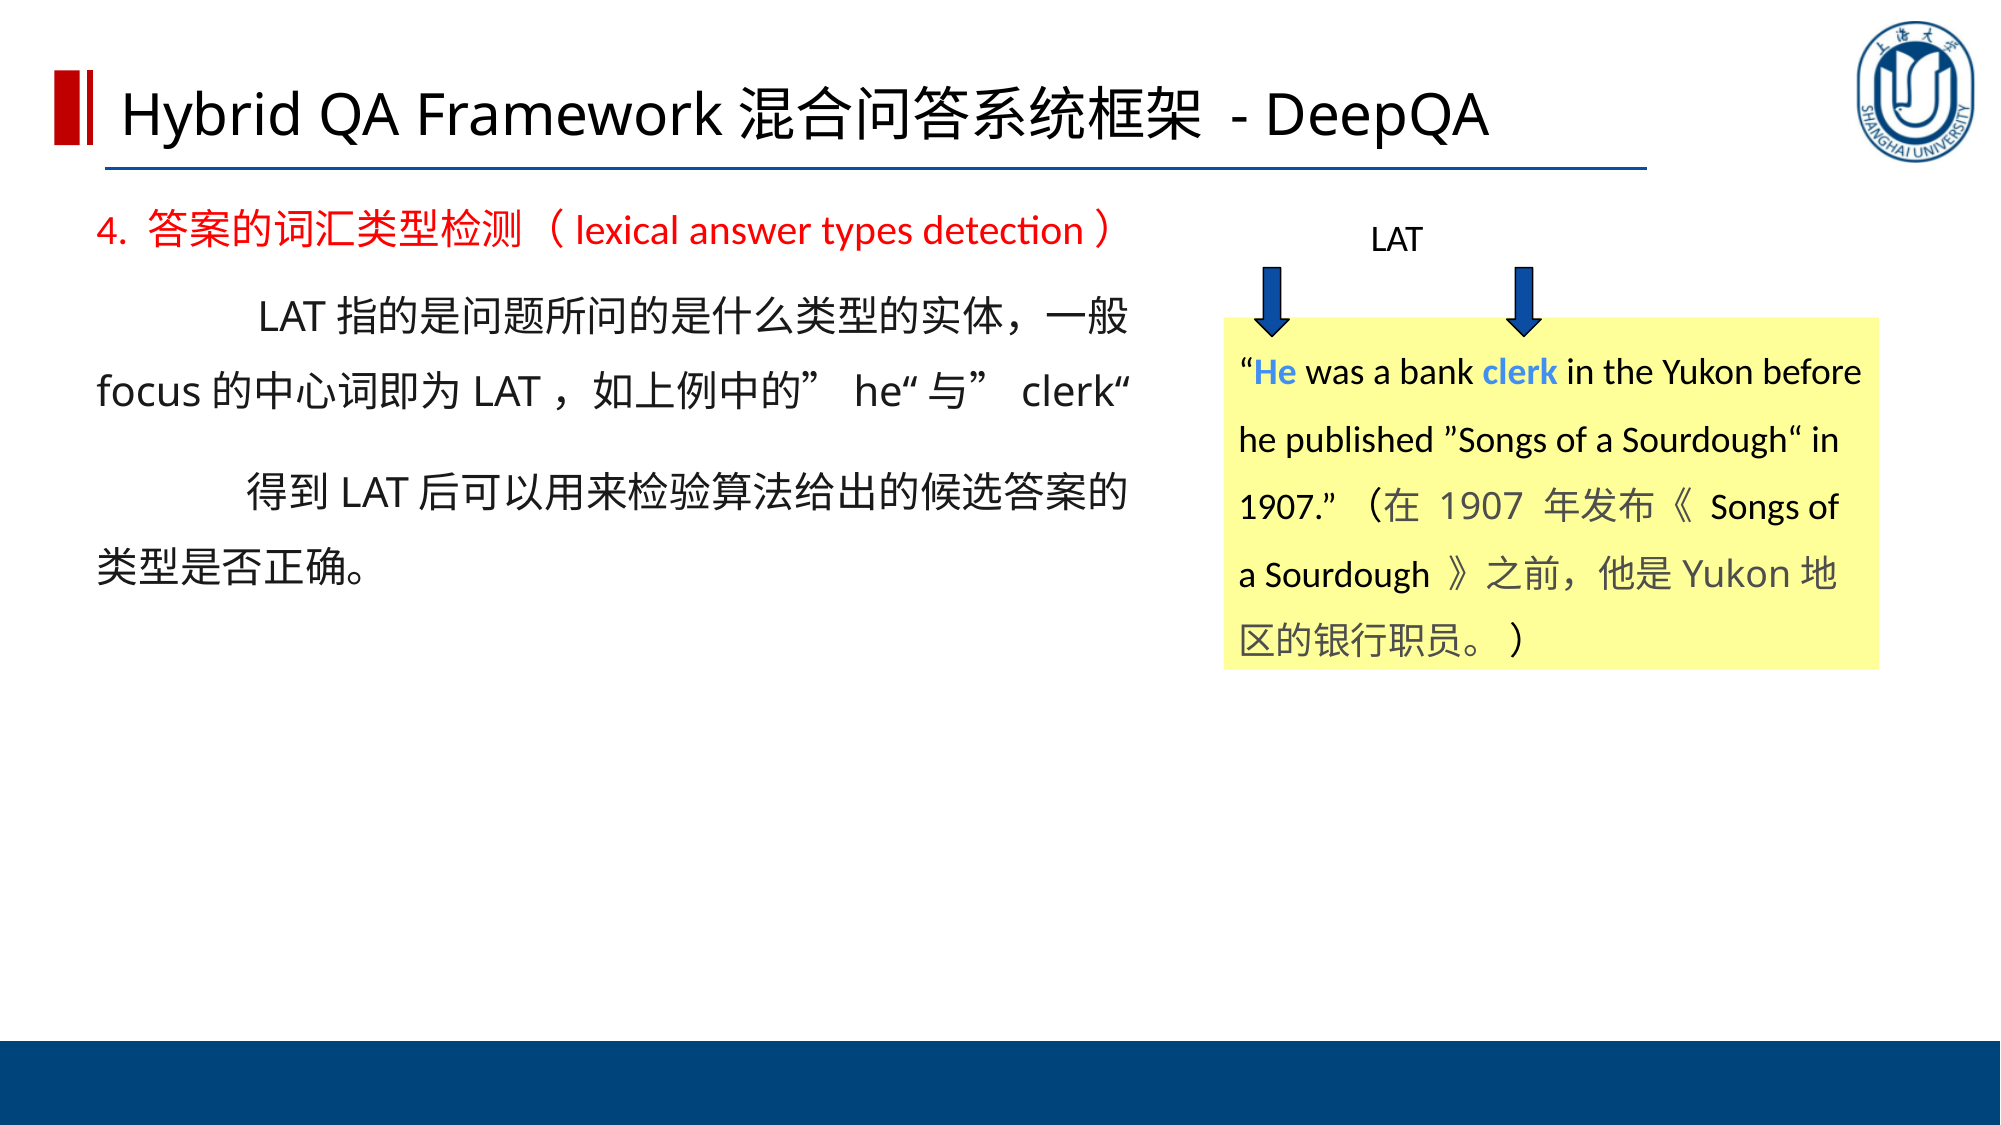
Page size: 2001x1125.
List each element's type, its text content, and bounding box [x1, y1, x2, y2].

text_box Hybrid QA Framework混合问答系统框架 - DeepQA [105, 69, 1653, 155]
text_box “He was a bank clerk in the Yukon before he published ”Songs of a Sourdough“ in 1907.”（在 1907 年发布《 Songs of a Sourdough 》之前，他是Yukon地区的银行职员。 ） [1223, 317, 1879, 670]
text_box [1506, 267, 1542, 337]
text_box 4. 答案的词汇类型检测（lexical answer types detection） LAT指的是问题所问的是什么类型的实体，一般focus的中心词即为LAT，如上例中的”he“与”clerk“ 得到LAT后可以用来检验算法给出的候选答案的类型是否正确。 [81, 195, 1157, 598]
text_box [1254, 267, 1290, 337]
text_box LAT [1356, 206, 1443, 267]
picture [1855, 21, 1978, 163]
